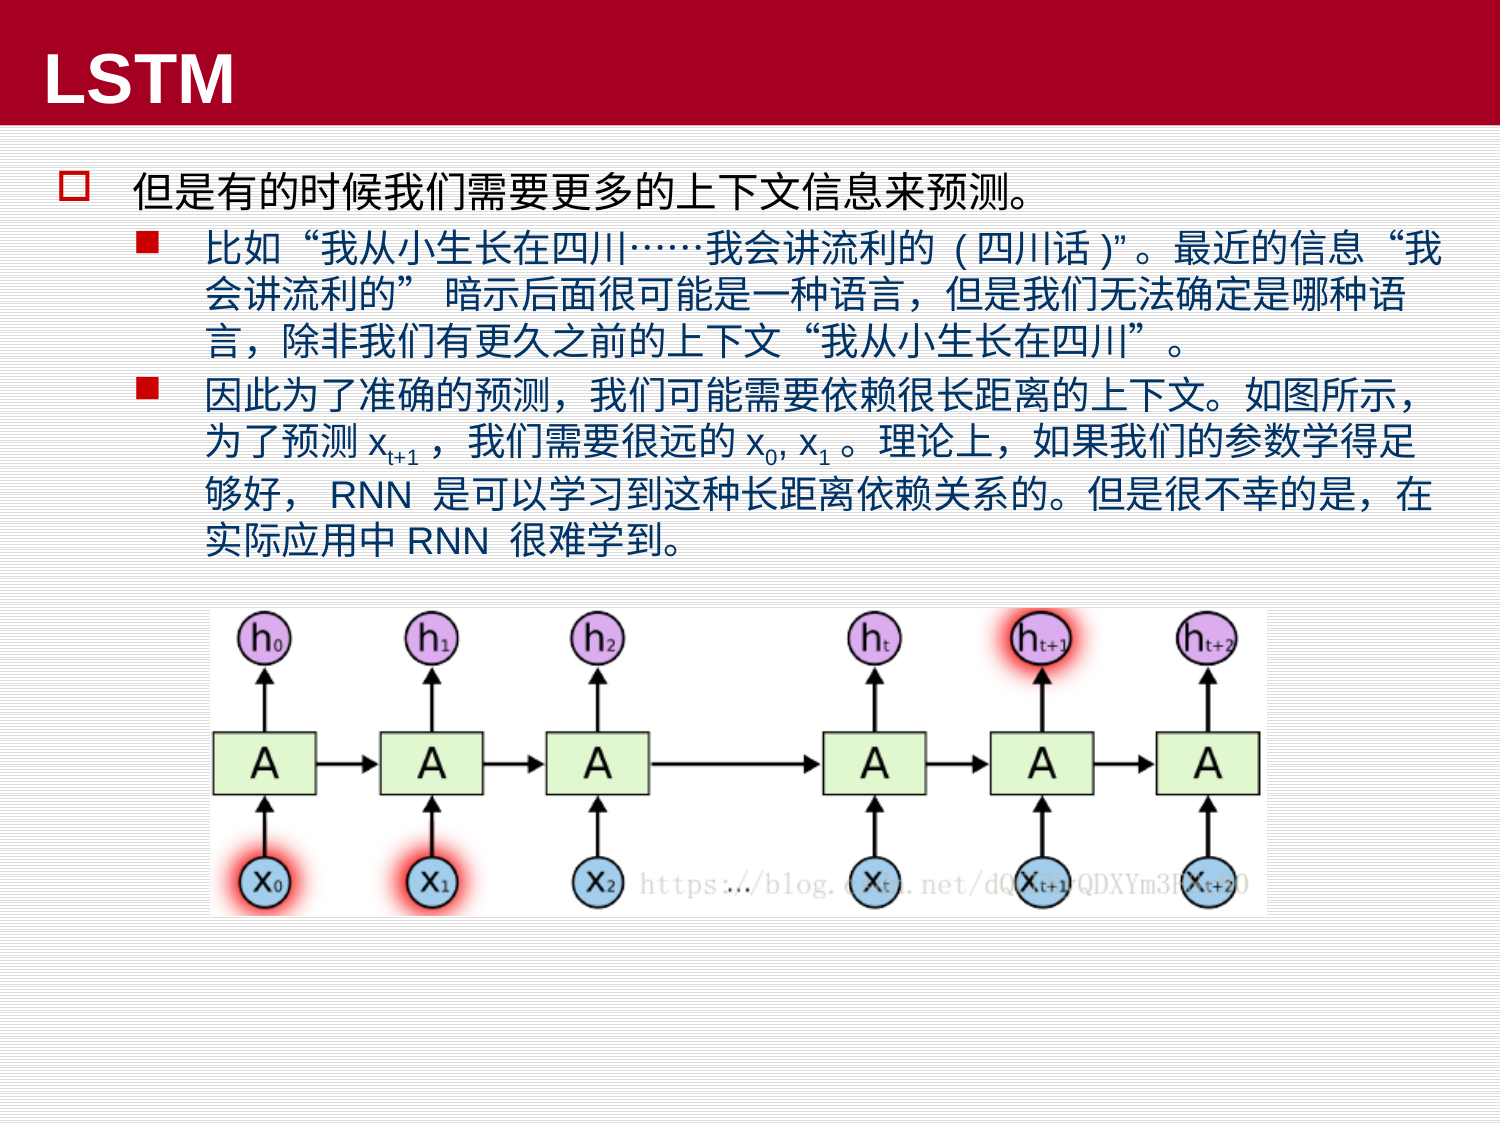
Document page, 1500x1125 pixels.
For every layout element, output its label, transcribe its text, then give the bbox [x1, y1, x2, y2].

list 但是有的时候我们需要更多的上下文信息来预测。 比如“我从小生长在四川……我会讲流利的 (四川话)”。最近的信息“我会讲流利的” 暗示后面很可能是一种语言，但是我们无法确定是哪种语言，除非我们有更久之前的上下文“我从小生长在四川”。 因此为了准确的预测，我们可能需要依赖很长距离的上下文。如图所示，为了预测xt+1，我们需要很远的x0, x1。理论上，如果我们的参数学得足够好，RNN 是可以学习到这种长距离依赖关系的。但是很不幸的是，在实际应用中RNN 很难学到。 [40, 148, 1460, 1036]
picture [209, 607, 1267, 917]
title LSTM [0, 0, 1500, 126]
